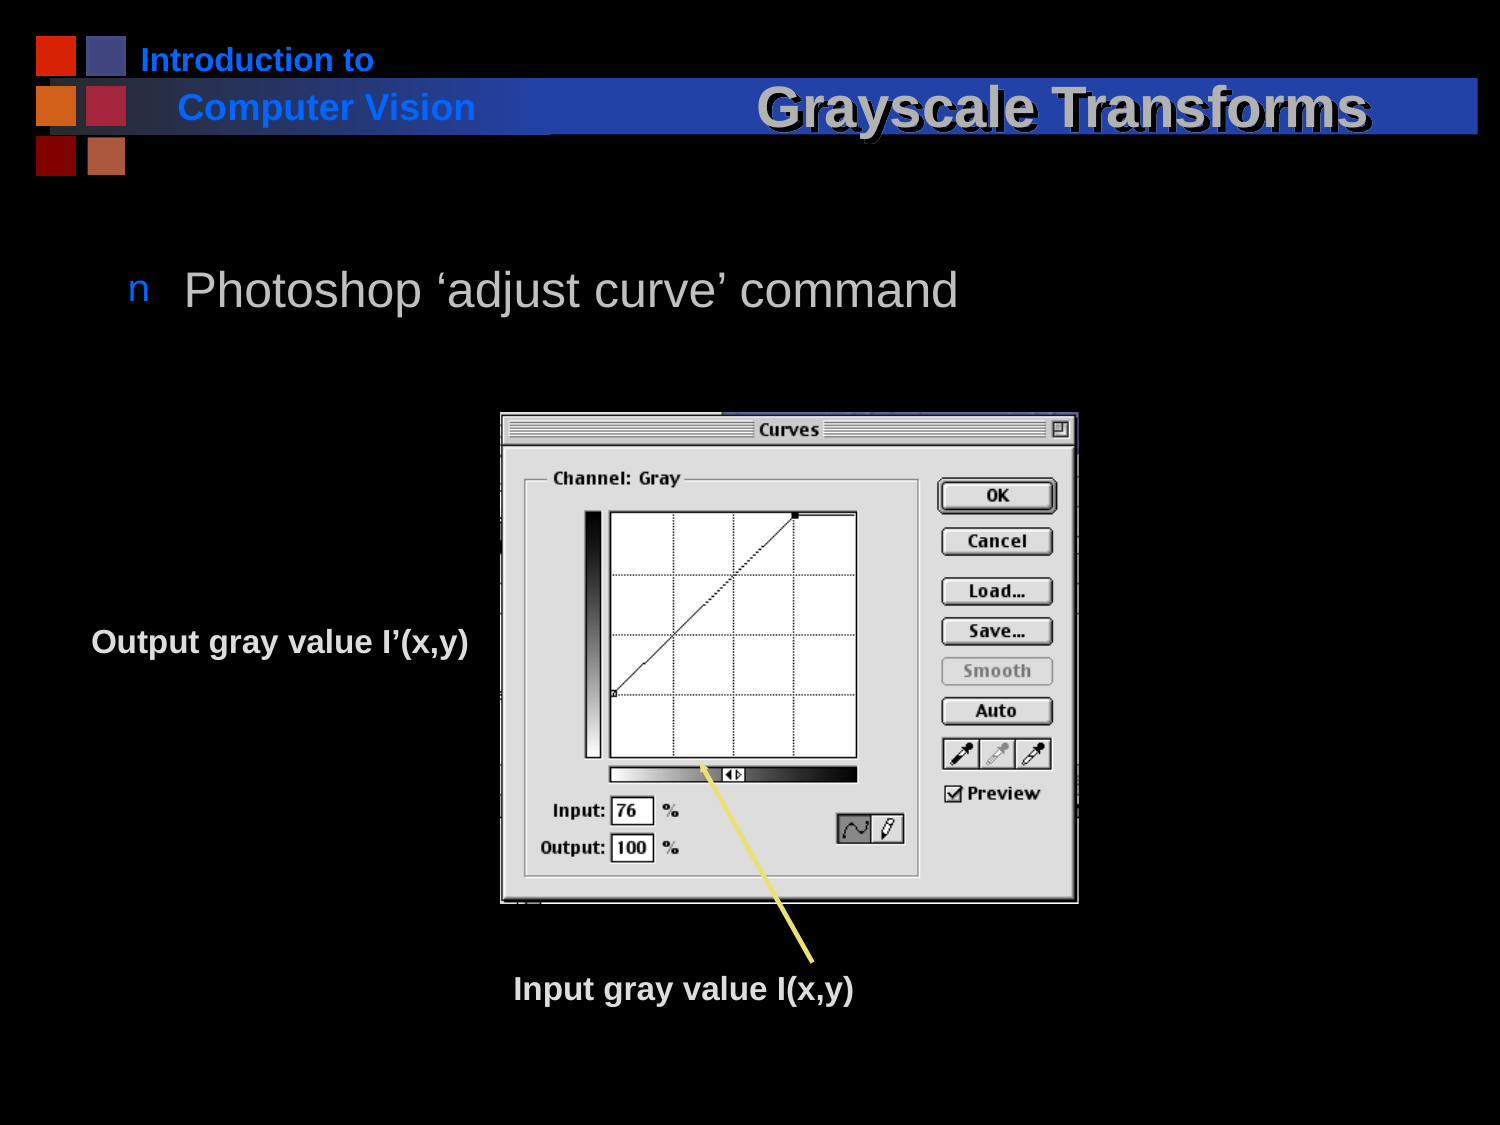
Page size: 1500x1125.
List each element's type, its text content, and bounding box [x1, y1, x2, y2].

title Grayscale Transforms [635, 46, 1492, 148]
picture [499, 412, 1079, 905]
text_box Output gray value I’(x,y) [76, 612, 485, 668]
text_box Input gray value I(x,y) [498, 959, 870, 1015]
list Photoshop ‘adjust curve’ command [111, 249, 1001, 338]
